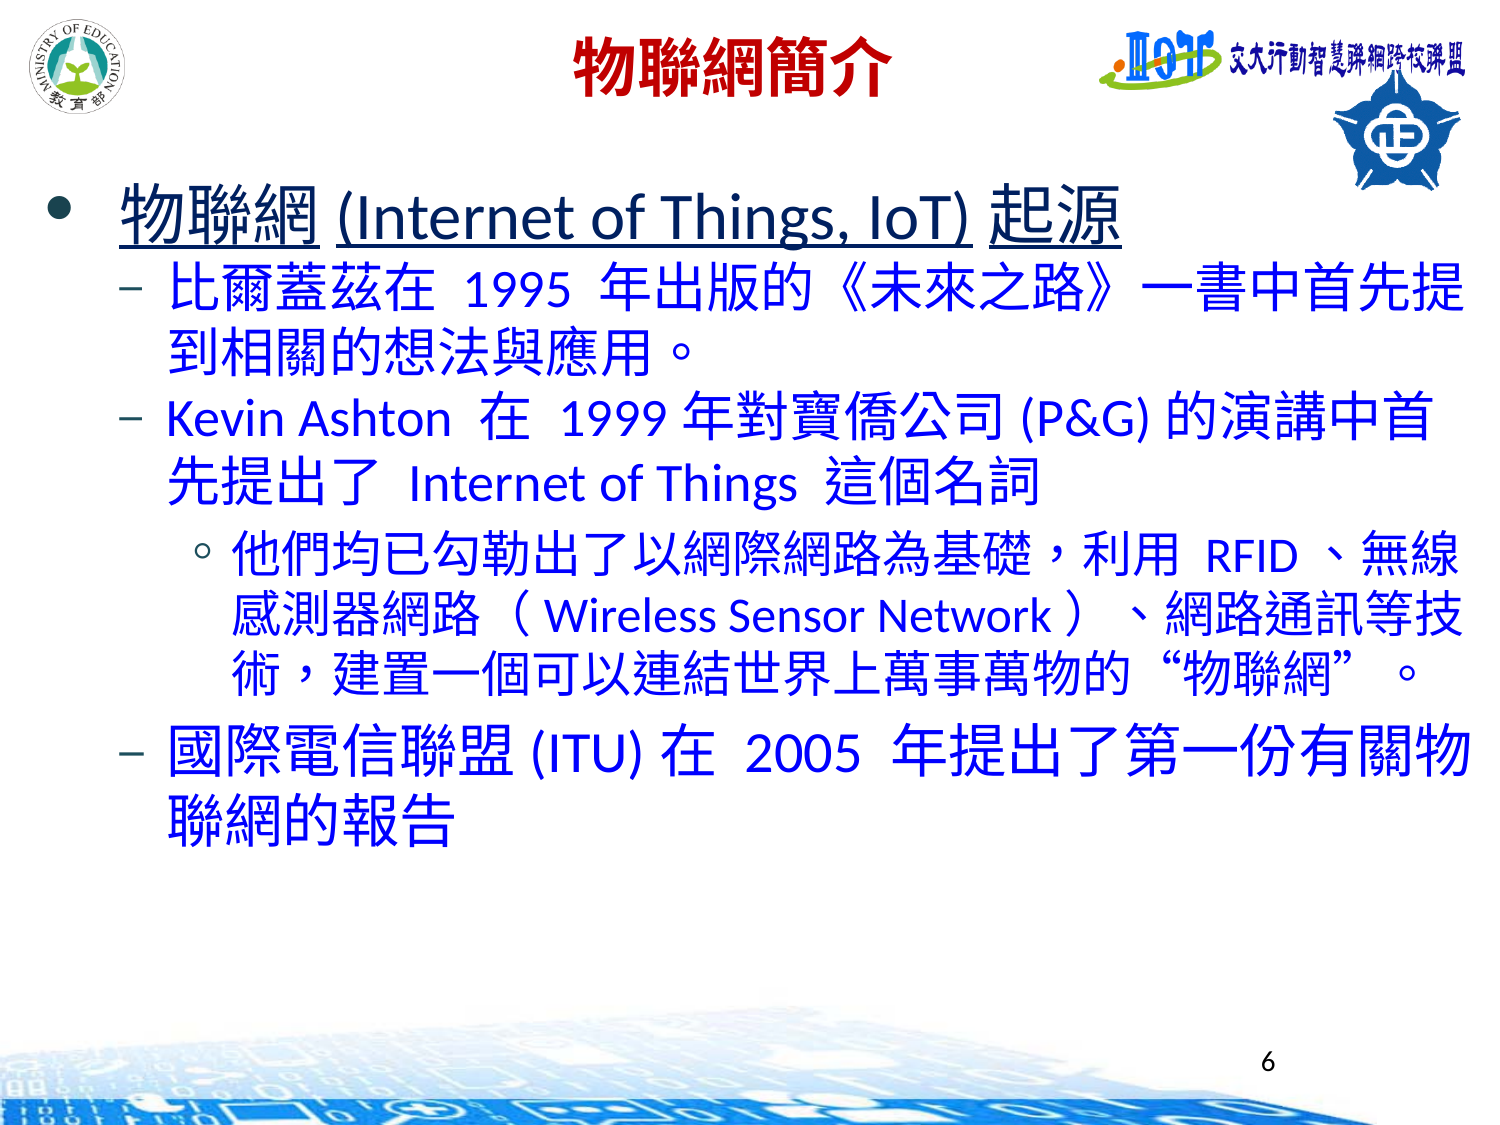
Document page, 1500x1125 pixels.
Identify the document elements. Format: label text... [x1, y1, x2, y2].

title 物聯網簡介 [64, 19, 1403, 112]
slide_number 6 [1246, 1035, 1500, 1086]
picture [1316, 30, 1477, 201]
picture [0, 987, 1377, 1125]
list 物聯網(Internet of Things, IoT)起源 比爾蓋茲在 1995 年出版的《未來之路》一書中首先提到相關的想法與應用。 Kevin Ashton 在 1999年對寶僑公司(P&G)的演講中首先提出了 Internet of Things 這個名詞 他們均已勾勒出了以網際網路為基礎，利用 RFID、無線感測器網路（Wireless Sensor Network）、網路通訊等技術，建置一個可以連結世界上萬事萬物的“物聯網”。 國際電信聯盟(ITU)在 2005 年提出了第一份有關物聯網的報告 [29, 125, 1500, 965]
picture [29, 19, 125, 114]
